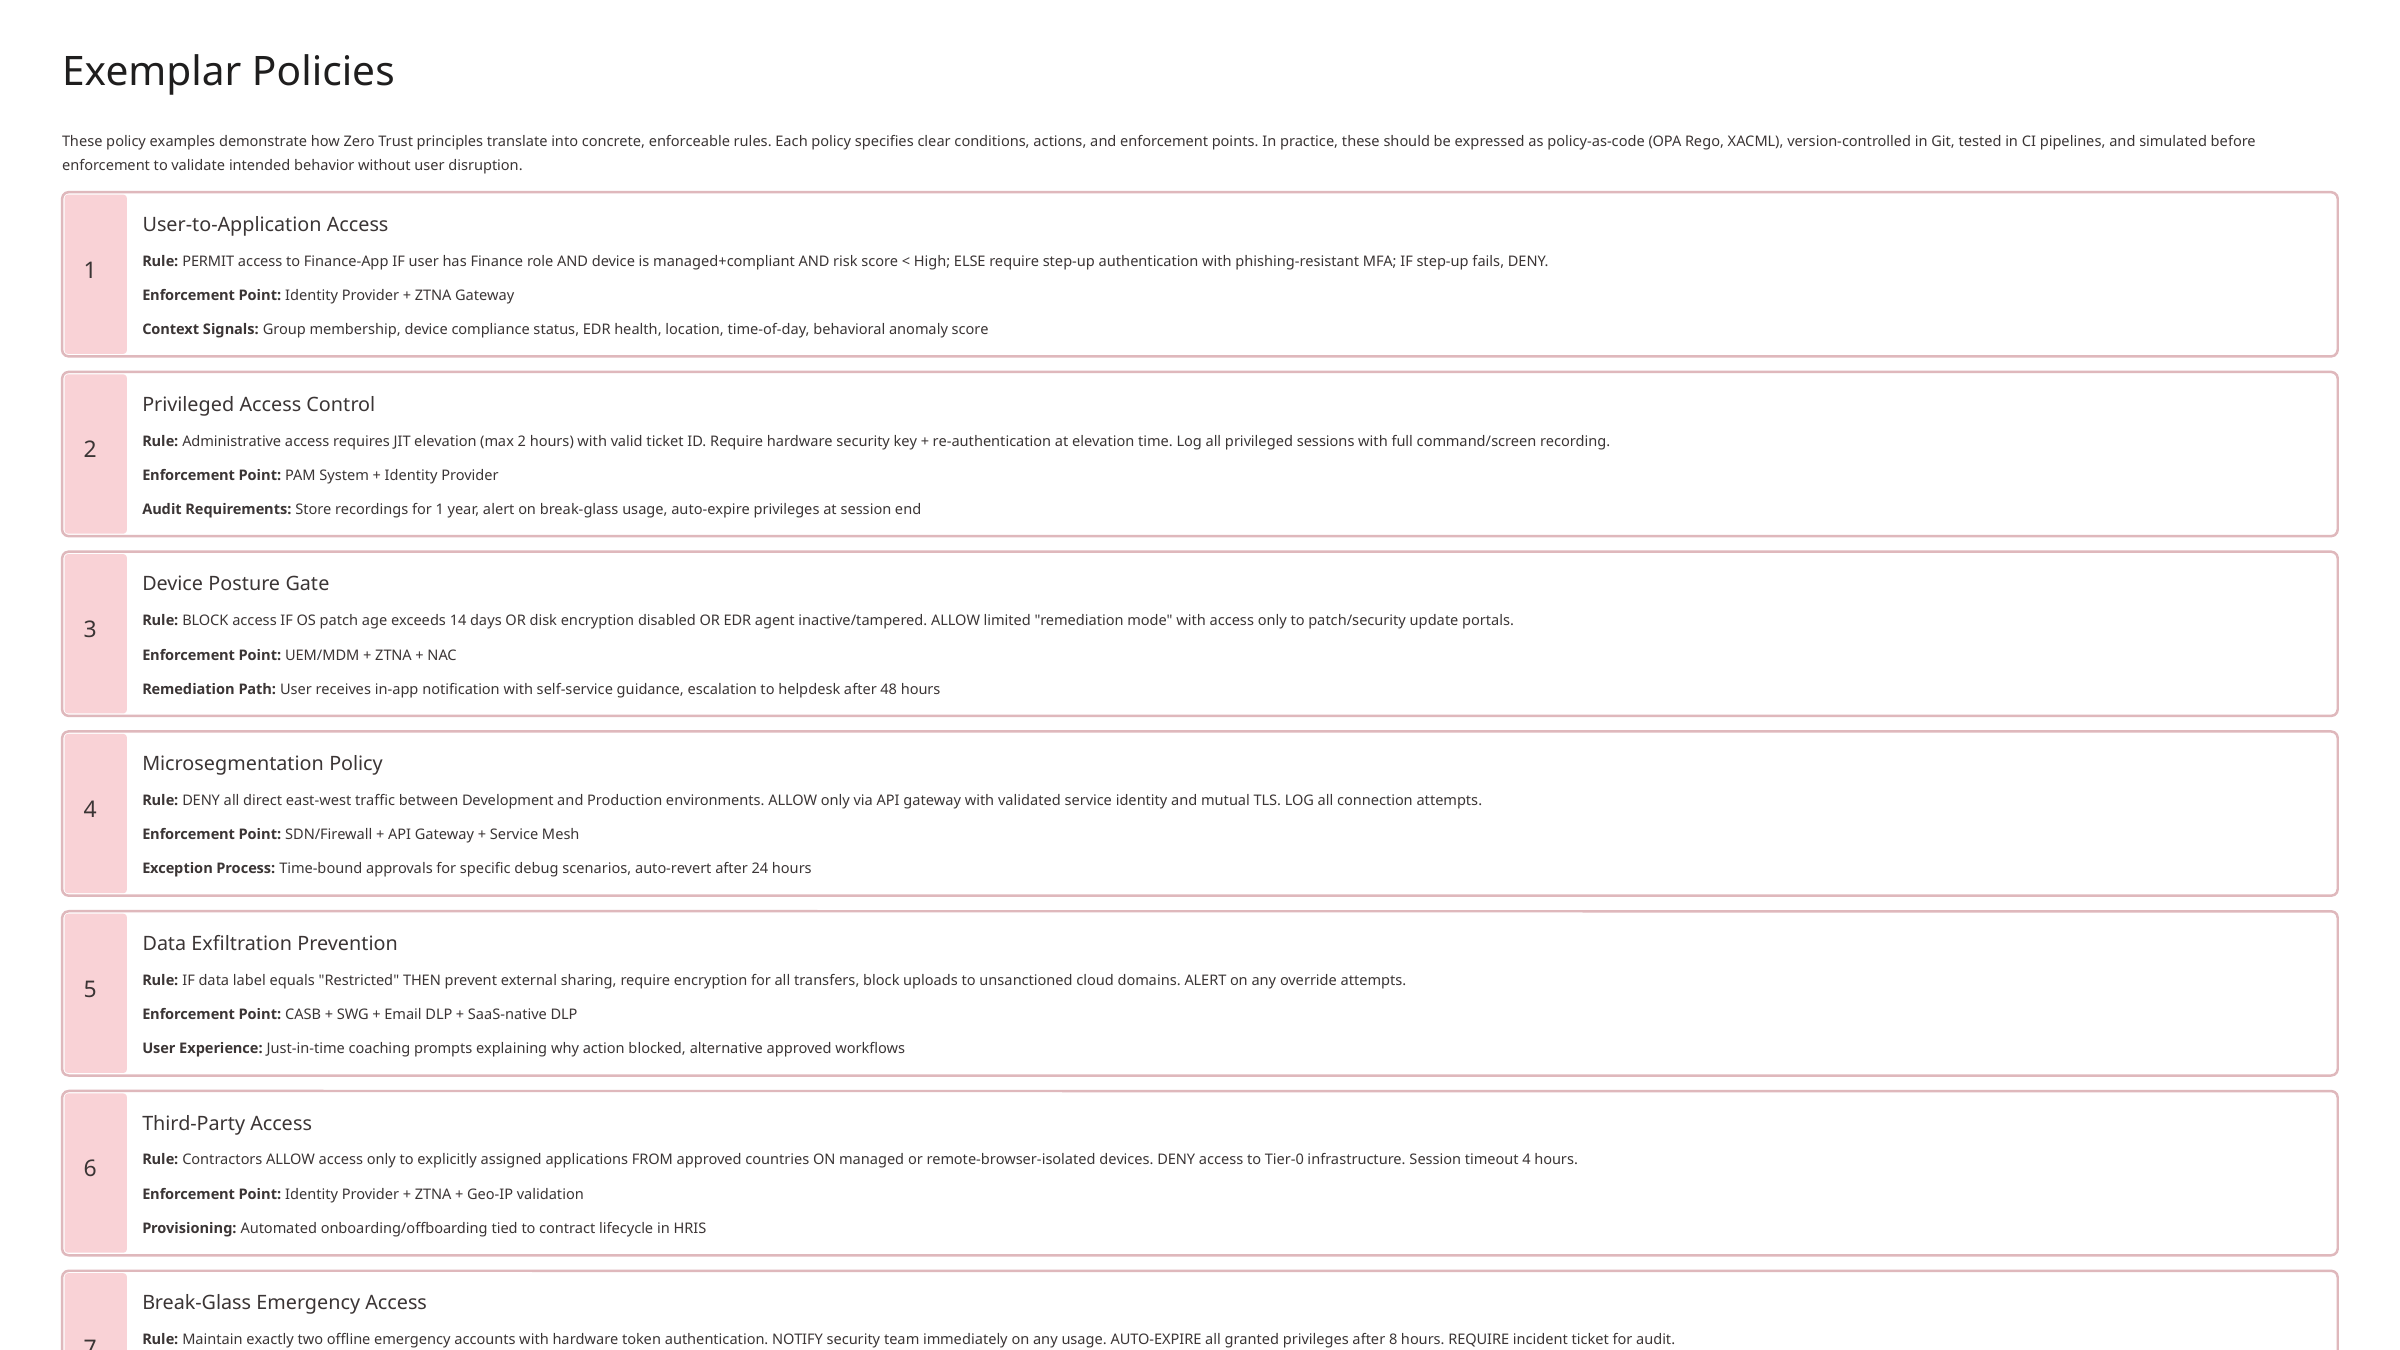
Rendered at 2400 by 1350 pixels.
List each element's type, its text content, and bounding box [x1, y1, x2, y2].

text_box Enforcement Point: Identity Provider + ZTNA Gateway [142, 279, 2320, 305]
text_box [64, 913, 127, 1073]
text_box [62, 1270, 2338, 1350]
text_box Break-Glass Emergency Access [142, 1288, 472, 1315]
text_box User-to-Application Access [142, 210, 439, 236]
text_box Privileged Access Control [142, 389, 415, 416]
text_box Context Signals: Group membership, device compliance status, EDR health, location, time-of-day, behavioral anomaly score [142, 313, 2320, 339]
text_box Remediation Path: User receives in-app notification with self-service guidance, escalation to helpdesk after 48 hours [142, 673, 2320, 698]
text_box [64, 554, 127, 714]
text_box Exemplar Policies [62, 42, 472, 94]
text_box Rule: Contractors ALLOW access only to explicitly assigned applications FROM approved countries ON managed or remote-browser-isolated devices. DENY access to Tier-0 infrastructure. Session timeout 4 hours. [142, 1143, 2320, 1169]
text_box Audit Requirements: Store recordings for 1 year, alert on break-glass usage, auto-expire privileges at session end [142, 493, 2320, 519]
text_box Microsegmentation Policy [142, 749, 419, 776]
text_box Enforcement Point: SDN/Firewall + API Gateway + Service Mesh [142, 818, 2320, 844]
text_box 1 [83, 259, 107, 289]
text_box [62, 551, 2338, 716]
text_box Device Posture Gate [142, 569, 356, 596]
text_box Rule: Maintain exactly two offline emergency accounts with hardware token authentication. NOTIFY security team immediately on any usage. AUTO-EXPIRE all granted privileges after 8 hours. REQUIRE incident ticket for audit. [142, 1323, 2320, 1349]
text_box Rule: BLOCK access IF OS patch age exceeds 14 days OR disk encryption disabled OR EDR agent inactive/tampered. ALLOW limited "remediation mode" with access only to patch/security update portals. [142, 604, 2320, 630]
text_box [62, 911, 2338, 1076]
text_box Exception Process: Time-bound approvals for specific debug scenarios, auto-revert after 24 hours [142, 852, 2320, 878]
text_box [62, 192, 2338, 357]
text_box [64, 194, 127, 354]
text_box Rule: PERMIT access to Finance-App IF user has Finance role AND device is managed+compliant AND risk score < High; ELSE require step-up authentication with phishing-resistant MFA; IF step-up fails, DENY. [142, 245, 2320, 270]
text_box Enforcement Point: PAM System + Identity Provider [142, 459, 2320, 484]
text_box 5 [83, 978, 107, 1008]
text_box Third-Party Access [142, 1109, 347, 1135]
text_box User Experience: Just-in-time coaching prompts explaining why action blocked, alternative approved workflows [142, 1032, 2320, 1058]
text_box Data Exfiltration Prevention [142, 929, 432, 955]
text_box Provisioning: Automated onboarding/offboarding tied to contract lifecycle in HRIS [142, 1212, 2320, 1238]
text_box 4 [83, 799, 107, 829]
text_box Enforcement Point: CASB + SWG + Email DLP + SaaS-native DLP [142, 998, 2320, 1024]
text_box 2 [83, 439, 107, 469]
text_box [64, 1093, 127, 1253]
text_box 7 [83, 1338, 107, 1350]
text_box Enforcement Point: Identity Provider + ZTNA + Geo-IP validation [142, 1178, 2320, 1203]
text_box [64, 733, 127, 894]
text_box [62, 1090, 2338, 1256]
text_box Rule: DENY all direct east-west traffic between Development and Production environments. ALLOW only via API gateway with validated service identity and mutual TLS. LOG all connection attempts. [142, 784, 2320, 810]
text_box These policy examples demonstrate how Zero Trust principles translate into concrete, enforceable rules. Each policy specifies clear conditions, actions, and enforcement points. In practice, these should be expressed as policy-as-code (OPA Rego, XACML), version-controlled in Git, tested in CI pipelines, and simulated before enforcement to validate intended behavior without user disruption. [62, 124, 2338, 175]
text_box 3 [83, 619, 107, 649]
text_box Rule: IF data label equals "Restricted" THEN prevent external sharing, require encryption for all transfers, block uploads to unsanctioned cloud domains. ALERT on any override attempts. [142, 964, 2320, 989]
text_box [62, 731, 2338, 896]
text_box Rule: Administrative access requires JIT elevation (max 2 hours) with valid ticket ID. Require hardware security key + re-authentication at elevation time. Log all privileged sessions with full command/screen recording. [142, 424, 2320, 450]
text_box [64, 1273, 127, 1350]
text_box 6 [83, 1158, 107, 1188]
text_box [62, 371, 2338, 537]
text_box Enforcement Point: UEM/MDM + ZTNA + NAC [142, 638, 2320, 664]
text_box [64, 374, 127, 534]
